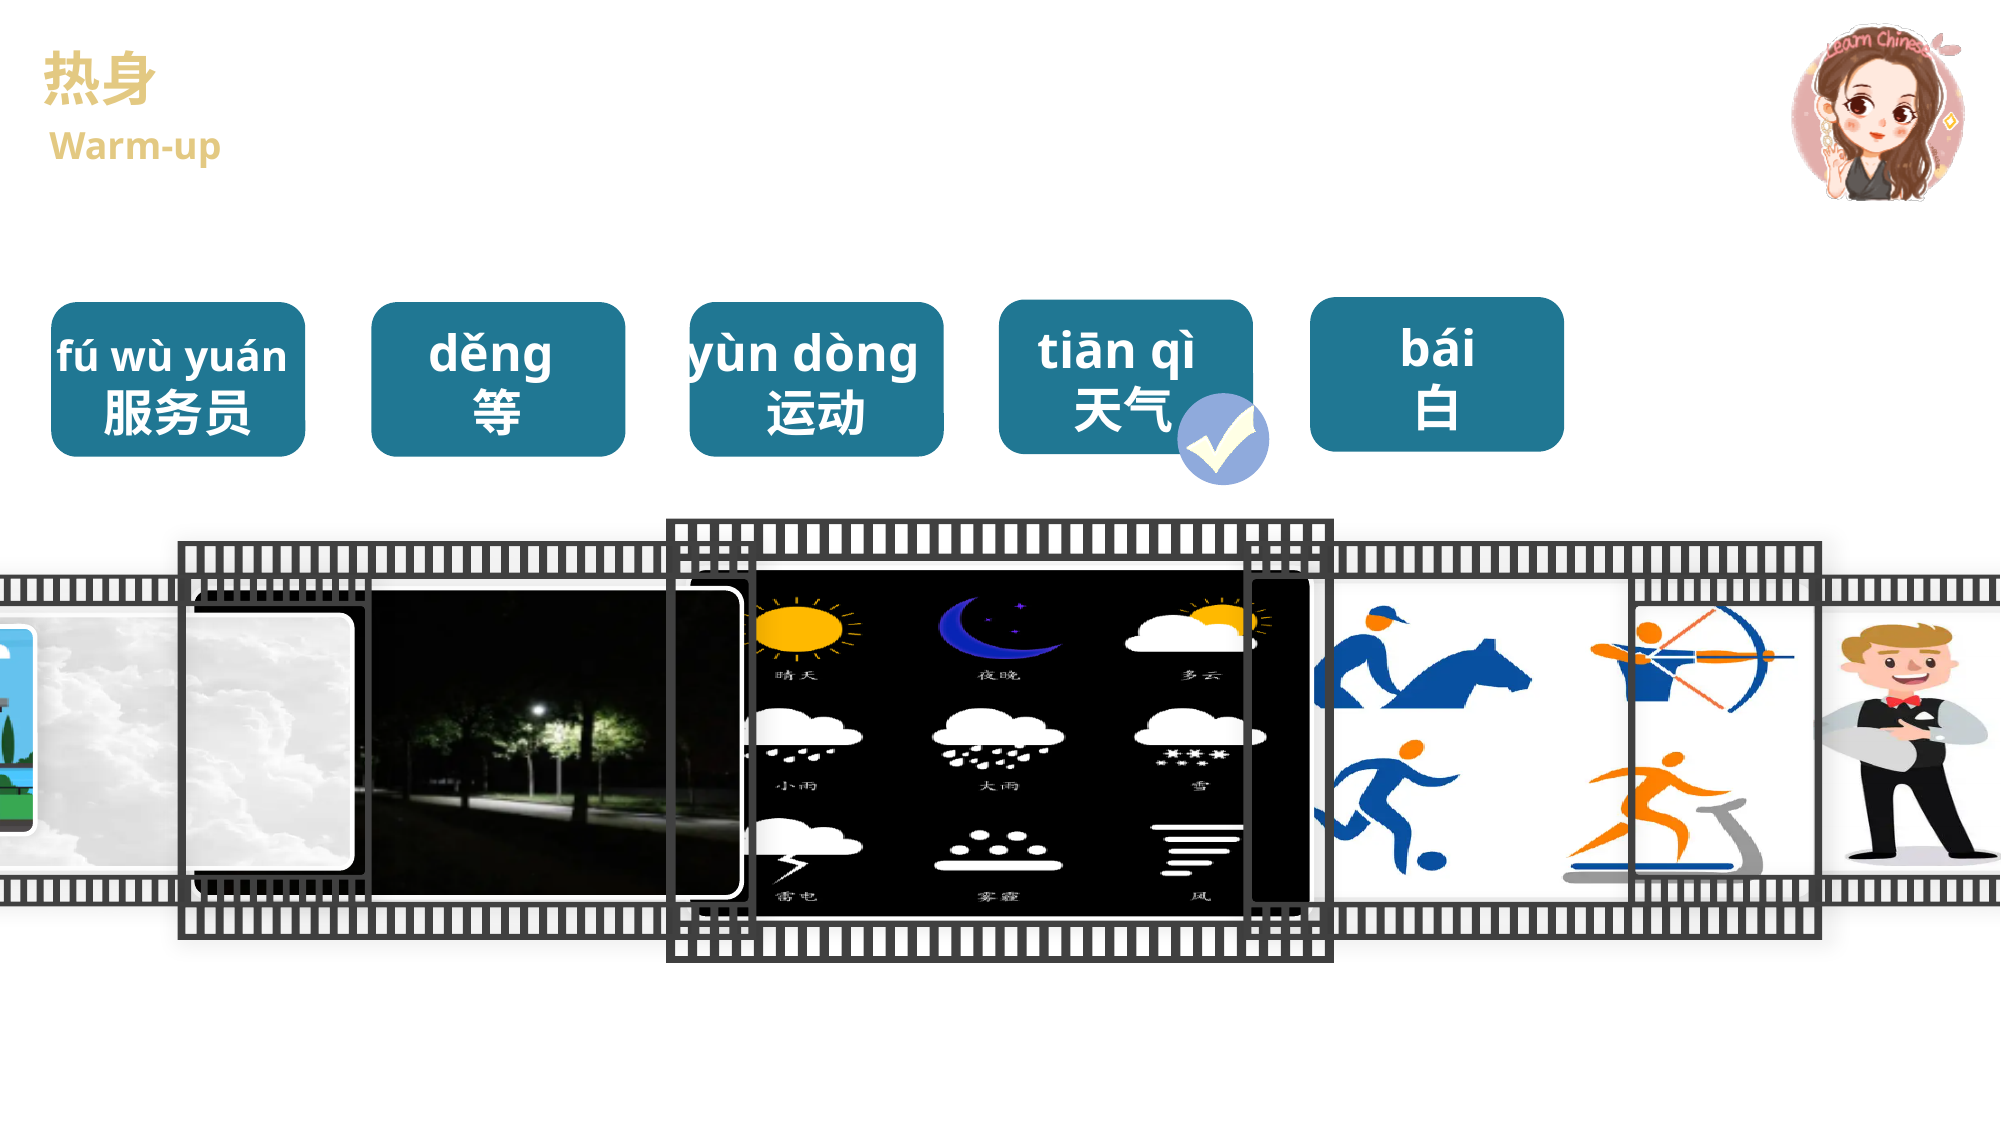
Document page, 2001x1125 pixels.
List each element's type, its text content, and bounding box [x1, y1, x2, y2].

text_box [0, 518, 2000, 963]
text_box [1316, 444, 1559, 453]
text_box [1004, 446, 1174, 456]
text_box [1313, 296, 1561, 308]
text_box yùn dòng 运动 [649, 313, 983, 449]
text_box [374, 301, 622, 313]
text_box [695, 449, 938, 458]
text_box 热身 [27, 35, 174, 120]
text_box [377, 449, 620, 458]
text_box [1174, 393, 1270, 486]
text_box Warm-up [34, 115, 237, 175]
text_box bái 白 [1285, 308, 1591, 444]
text_box [54, 301, 302, 313]
text_box [57, 449, 300, 458]
text_box fú wù yuán 服务员 [19, 313, 331, 449]
text_box [693, 300, 941, 313]
picture [1758, 0, 1998, 240]
text_box děng 等 [331, 313, 649, 449]
text_box [1002, 298, 1255, 393]
text_box tiān qì 天气 [998, 311, 1250, 446]
